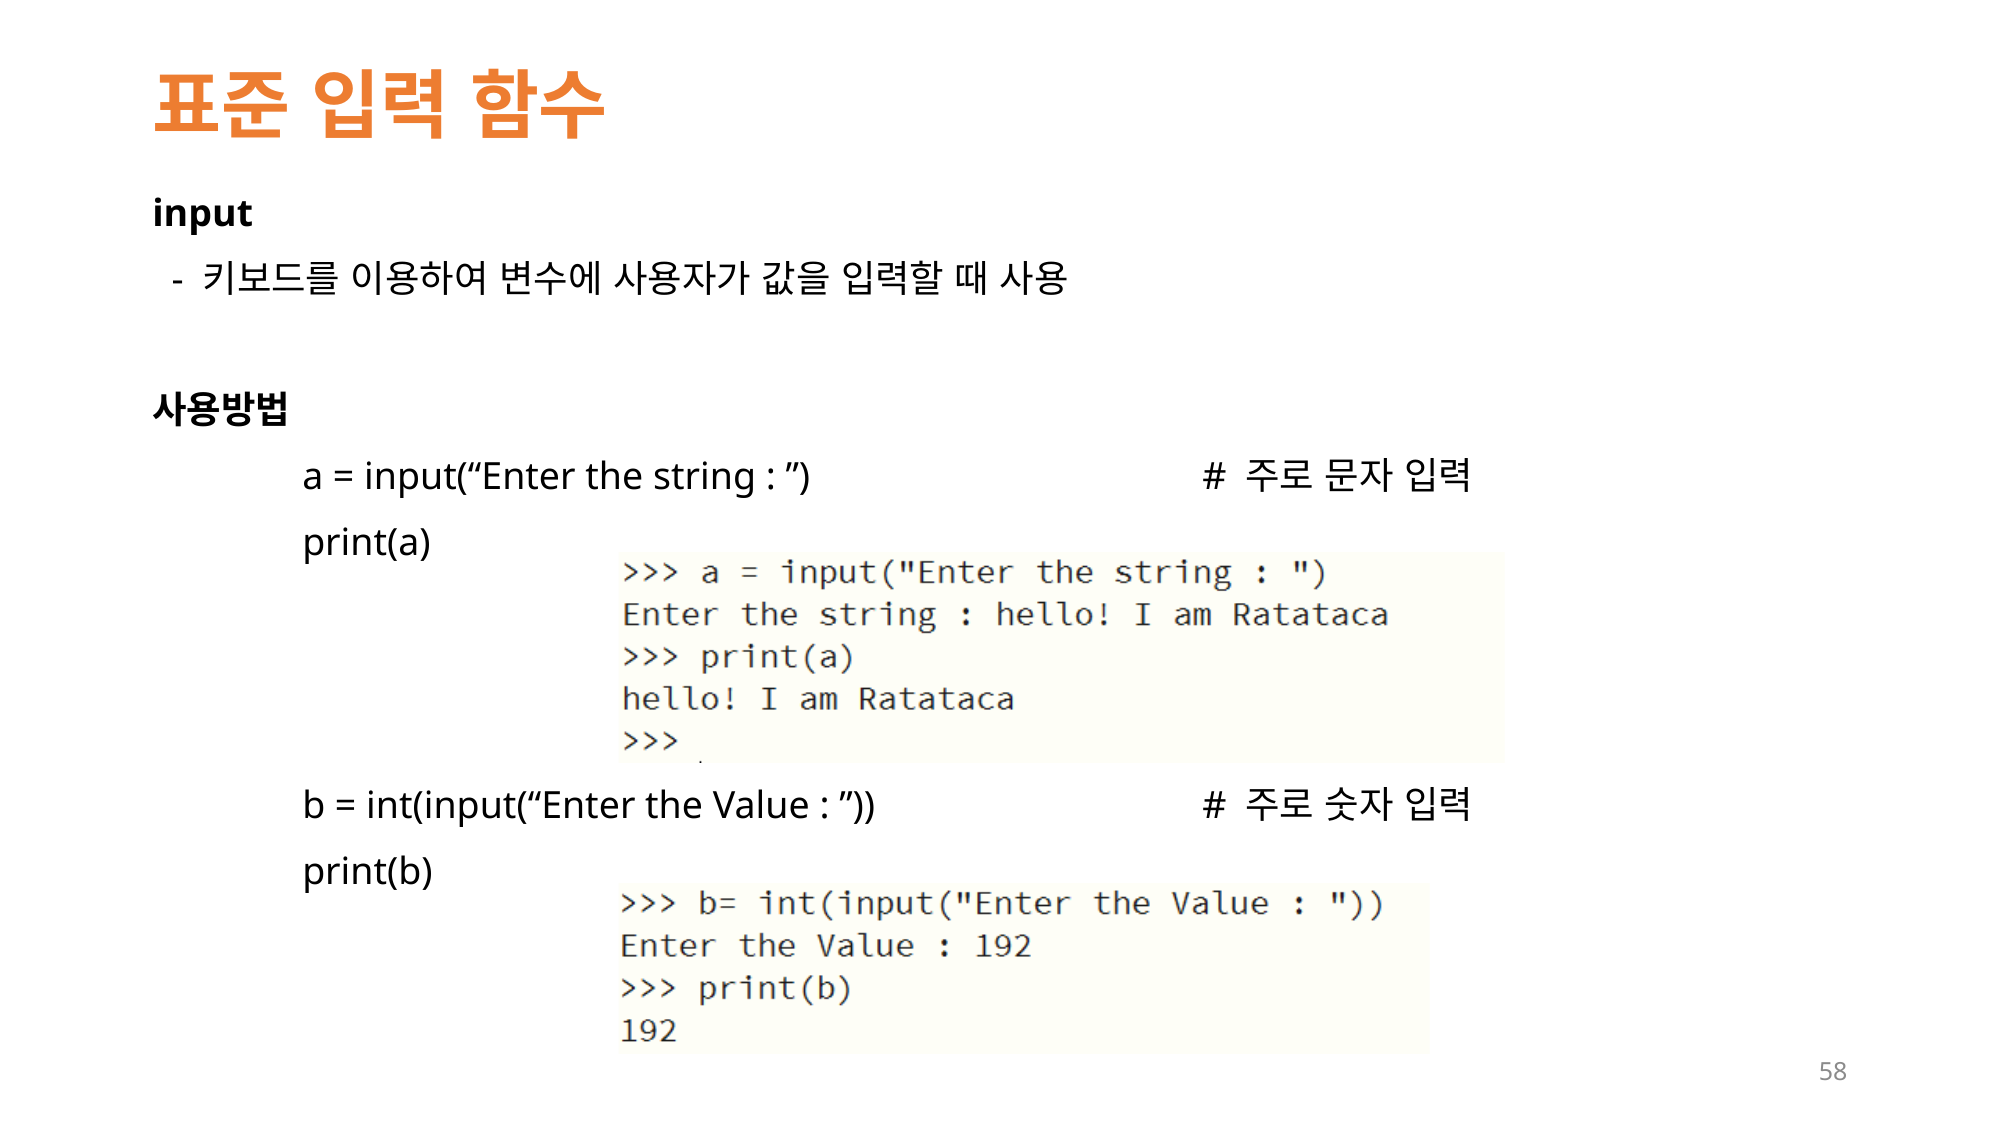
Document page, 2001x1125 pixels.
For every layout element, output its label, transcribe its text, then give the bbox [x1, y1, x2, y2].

picture [618, 883, 1430, 1054]
picture [618, 552, 1505, 763]
list input - 키보드를 이용하여 변수에 사용자가 값을 입력할 때 사용 사용방법 a = input(“Enter the string : ”) # 주로 문자 입력 print(a) b = int(input(“Enter the Value : ”)) # 주로 숫자 입력 print(b) [137, 181, 1863, 1014]
title 표준 입력 함수 [137, 59, 1863, 161]
slide_number 58 [1412, 1042, 1863, 1103]
